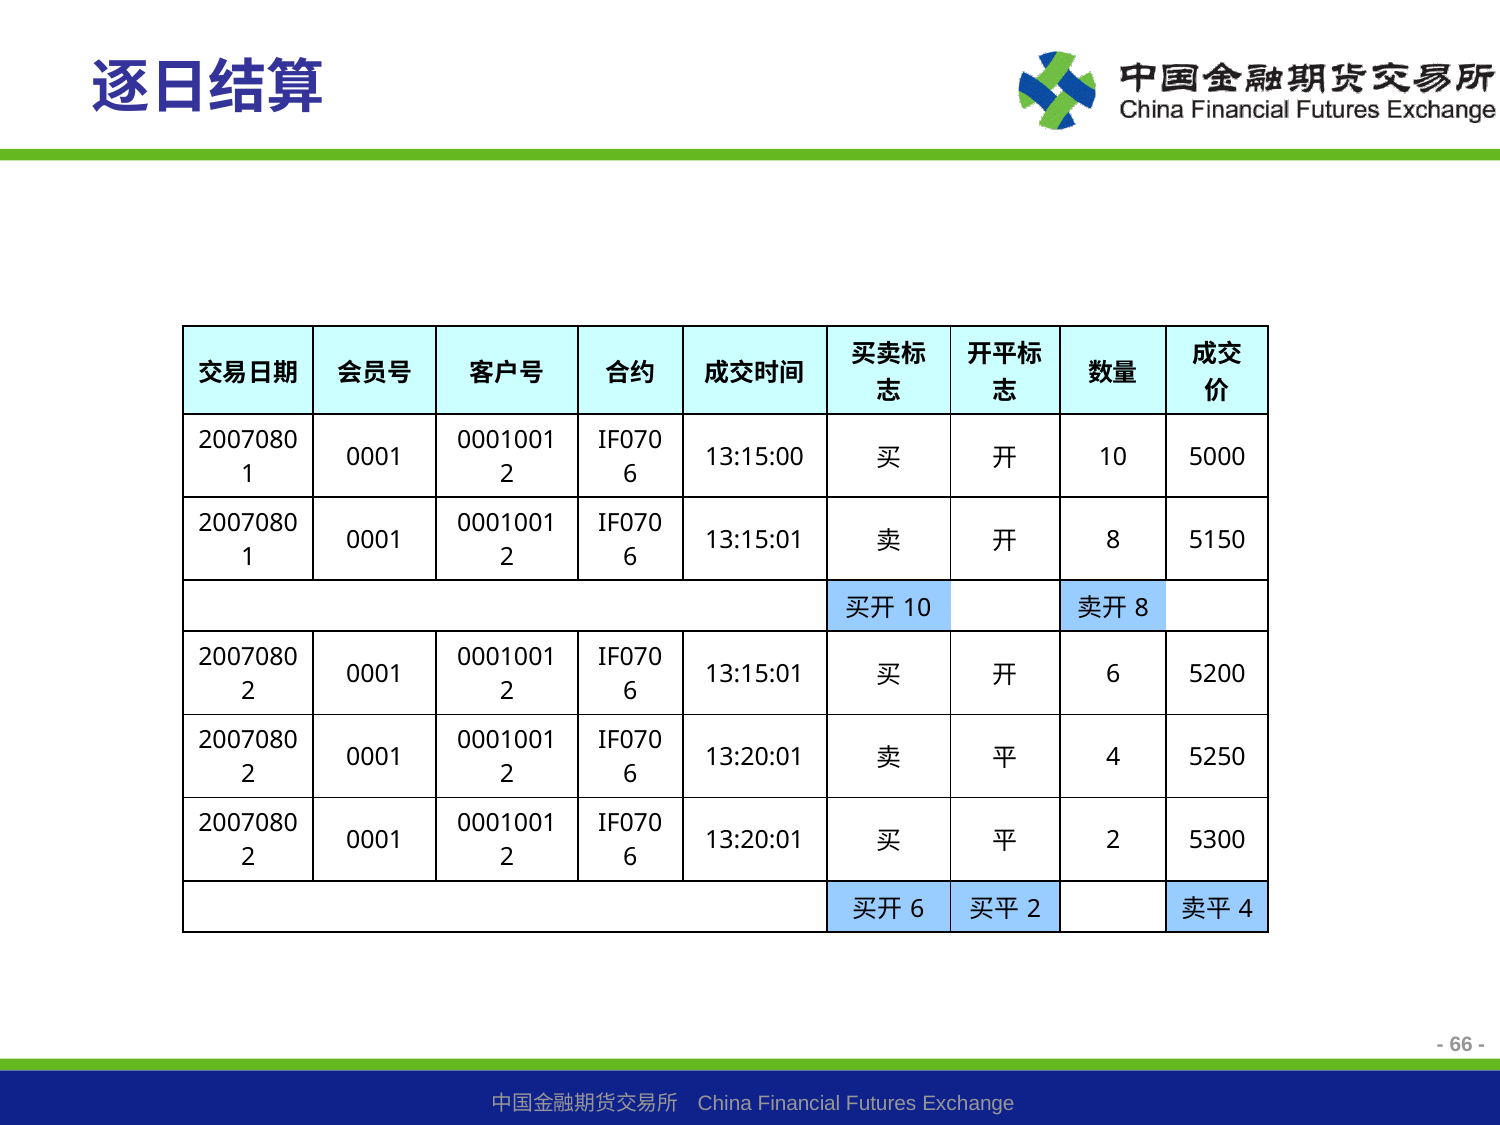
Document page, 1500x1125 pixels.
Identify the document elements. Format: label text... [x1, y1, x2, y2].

table_cell 5250 [1167, 715, 1267, 797]
table_cell 卖 [828, 715, 950, 797]
table_cell 0001 [314, 498, 435, 579]
table_cell IF0706 [579, 715, 682, 797]
table_cell [184, 882, 826, 931]
table_header 开平标志 [951, 327, 1059, 413]
table_cell 买开10 [828, 581, 951, 630]
table_cell [1061, 882, 1165, 931]
table_cell 5200 [1167, 632, 1267, 714]
table_cell 13:20:01 [684, 798, 826, 880]
table_cell 00010012 [437, 632, 577, 714]
table_cell 6 [1061, 632, 1165, 714]
table_cell 卖 [828, 498, 950, 579]
table_cell 买 [828, 632, 950, 714]
table_cell 00010012 [437, 798, 577, 880]
table_header 交易日期 [184, 327, 312, 413]
table_cell 0001 [314, 798, 435, 880]
table_cell IF0706 [579, 632, 682, 714]
table_header 数量 [1061, 327, 1165, 413]
table_cell [951, 581, 1059, 630]
table_cell 4 [1061, 715, 1165, 797]
table_cell 00010012 [437, 415, 577, 496]
text_box - 66 - [1204, 1023, 1500, 1078]
table_cell 20070802 [184, 715, 312, 797]
table_cell 20070801 [184, 415, 312, 496]
table_cell [1166, 581, 1267, 630]
table_cell 开 [951, 498, 1059, 579]
table_cell 0001 [314, 632, 435, 714]
table_cell 买平2 [951, 882, 1059, 931]
table_cell 13:15:00 [684, 415, 826, 496]
table_cell 20070802 [184, 798, 312, 880]
table_cell 开 [951, 632, 1059, 714]
table_cell 20070802 [184, 632, 312, 714]
table_header 买卖标志 [828, 327, 950, 413]
table_cell 5000 [1167, 415, 1267, 496]
table_cell 卖开8 [1061, 581, 1166, 630]
table_cell 13:15:01 [684, 498, 826, 579]
table_cell 13:15:01 [684, 632, 826, 714]
table_header 成交价 [1167, 327, 1267, 413]
table_cell 平 [951, 798, 1059, 880]
picture [1117, 42, 1500, 138]
table_cell 买 [828, 415, 950, 496]
table_header 合约 [579, 327, 682, 413]
table_cell 卖平4 [1167, 882, 1267, 931]
table_cell 00010012 [437, 498, 577, 579]
table_cell 2 [1061, 798, 1165, 880]
table_cell 00010012 [437, 715, 577, 797]
table_cell 买开6 [828, 882, 950, 931]
table_header 客户号 [437, 327, 577, 413]
table_cell 买 [828, 798, 950, 880]
table_cell 平 [951, 715, 1059, 797]
table_header 会员号 [314, 327, 435, 413]
table_cell 0001 [314, 715, 435, 797]
table_cell 13:20:01 [684, 715, 826, 797]
table_cell 5300 [1167, 798, 1267, 880]
table_cell 8 [1061, 498, 1165, 579]
table_cell IF0706 [579, 498, 682, 579]
table_cell [184, 581, 826, 630]
table_cell IF0706 [579, 415, 682, 496]
table_cell 开 [951, 415, 1059, 496]
table_cell 0001 [314, 415, 435, 496]
table_header 成交时间 [684, 327, 826, 413]
table_cell 5150 [1167, 498, 1267, 579]
table_cell 20070801 [184, 498, 312, 579]
table_cell 10 [1061, 415, 1165, 496]
table_cell IF0706 [579, 798, 682, 880]
title 逐日结算 [76, 31, 1117, 138]
